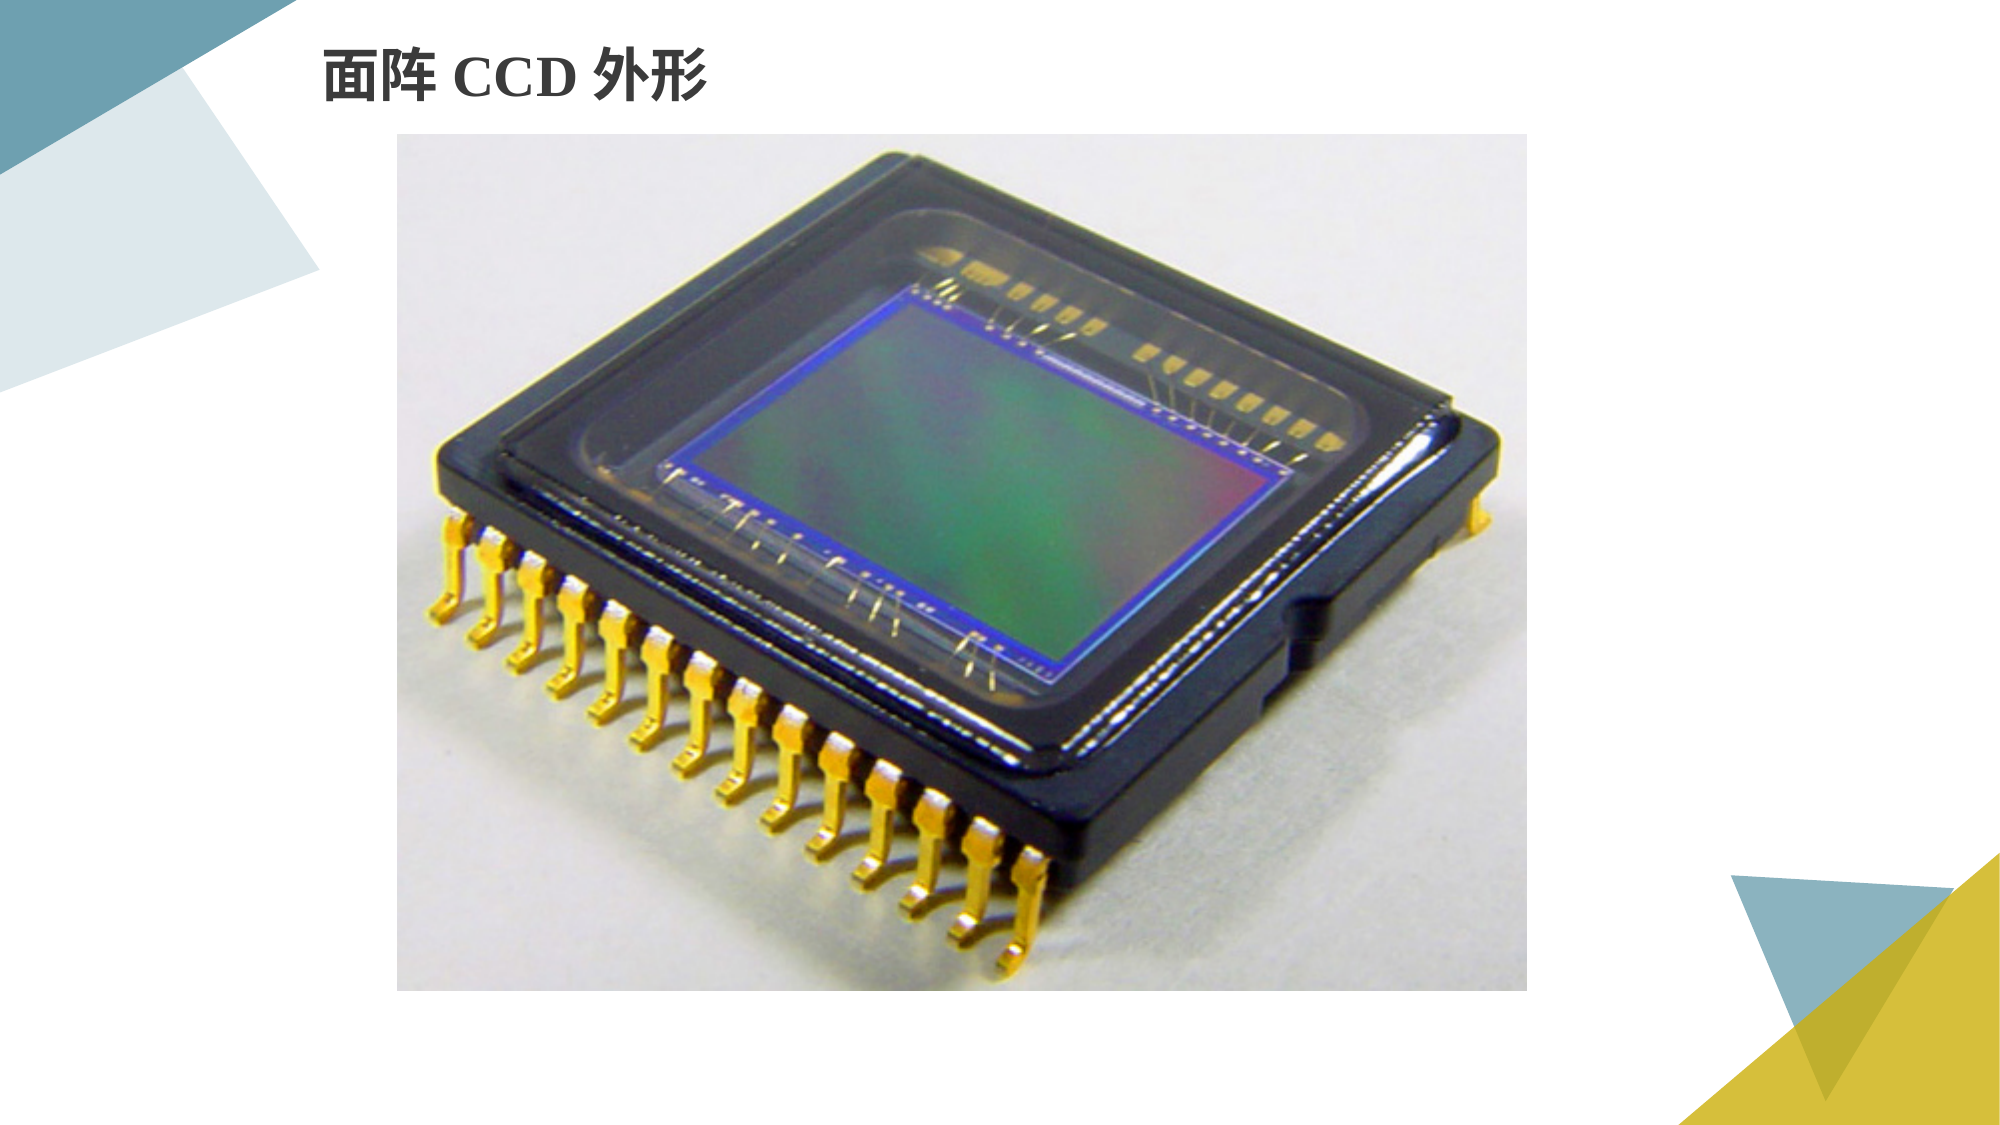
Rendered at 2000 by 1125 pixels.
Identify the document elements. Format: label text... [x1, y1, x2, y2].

picture [397, 134, 1527, 991]
text_box 面阵CCD外形 [306, 30, 724, 115]
